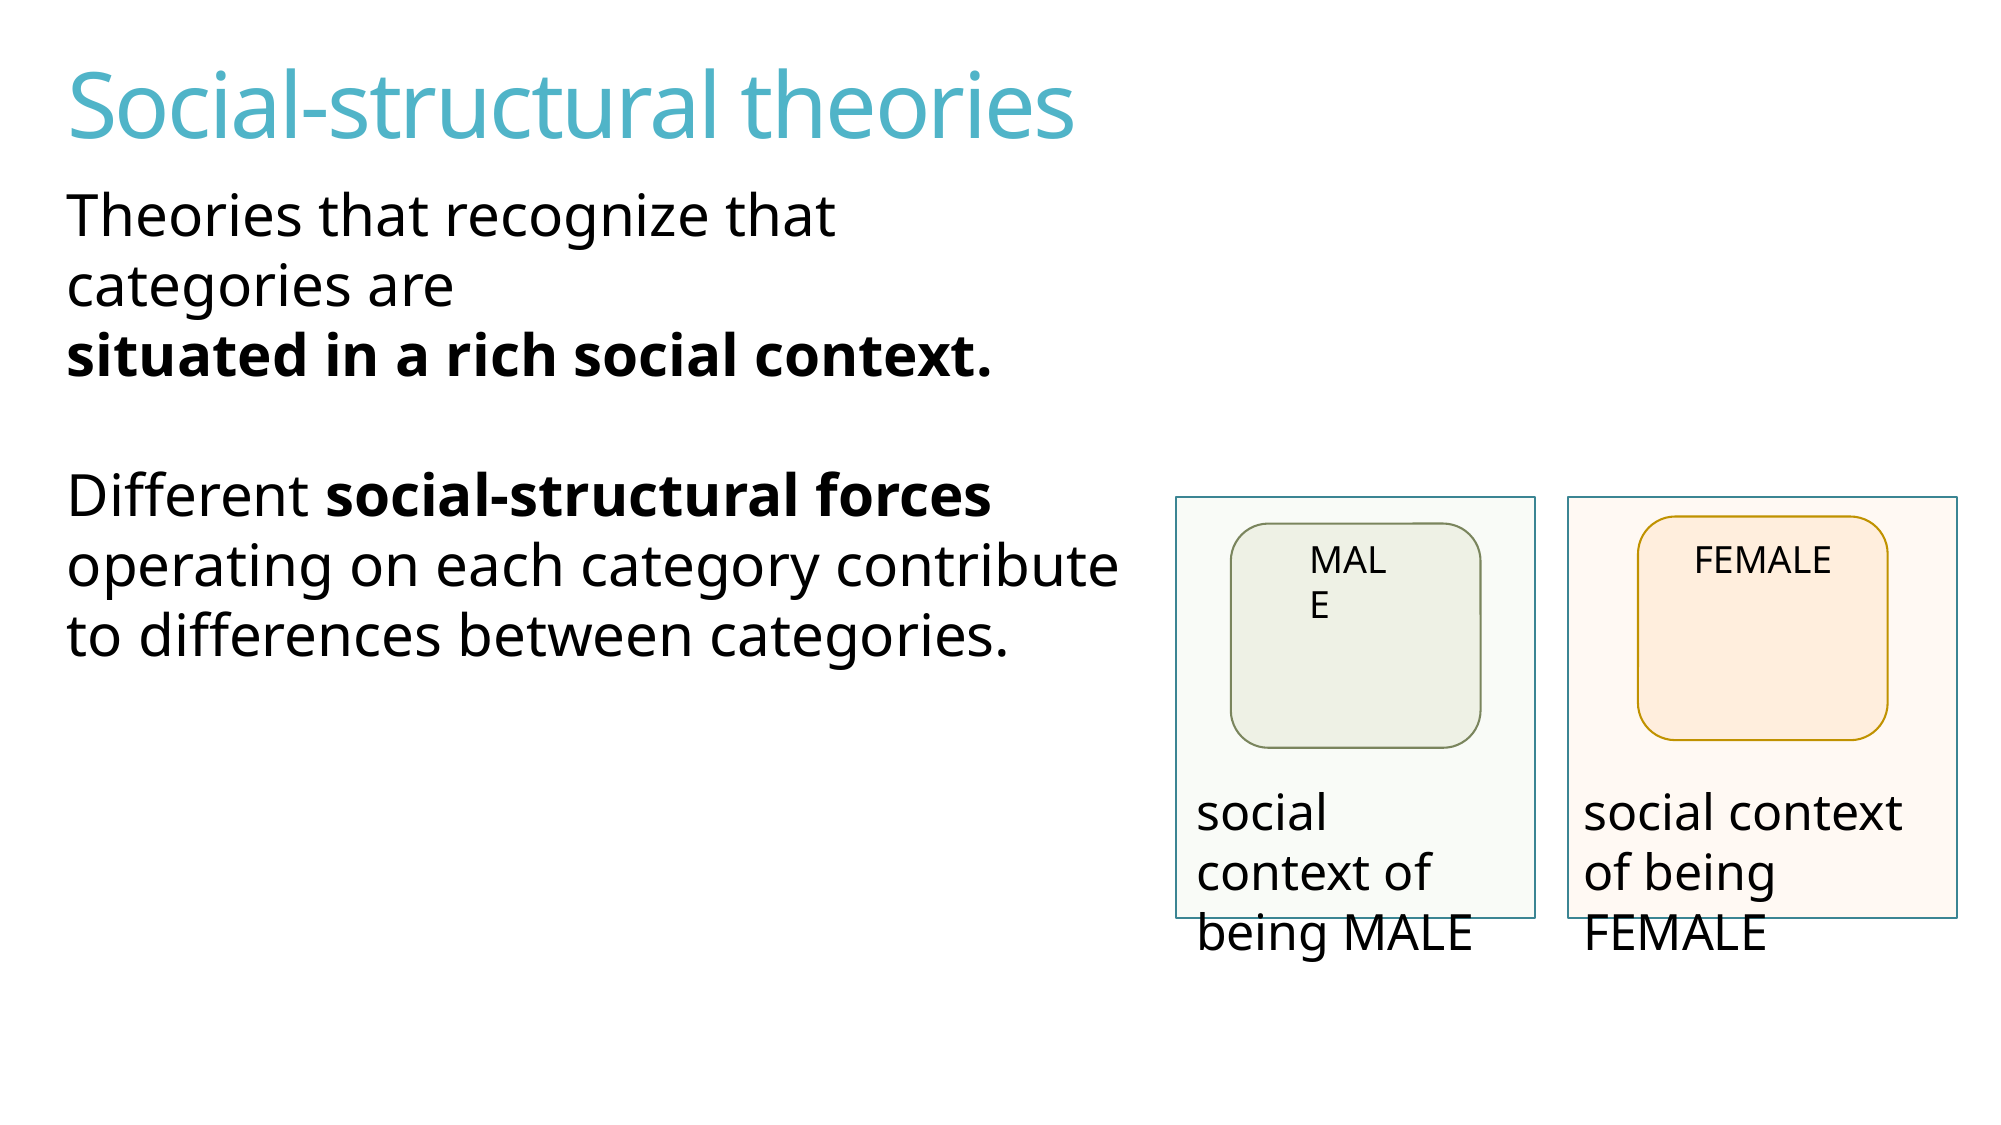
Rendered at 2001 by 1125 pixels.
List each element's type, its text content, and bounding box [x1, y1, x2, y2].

text_box [1175, 496, 1536, 919]
text_box social context of being MALE [1181, 772, 1531, 968]
text_box Theories that recognize that categories are situated in a rich social context. Different social-structural forces operating on each category contribute to differences between categories. [52, 170, 1144, 676]
text_box MALE [1294, 529, 1417, 634]
title Social-structural theories [52, 0, 1820, 247]
text_box FEMALE [1678, 529, 1847, 589]
text_box [1567, 496, 1958, 919]
text_box [1229, 522, 1482, 749]
text_box social context of being FEMALE [1568, 772, 1958, 968]
text_box [1636, 515, 1889, 742]
